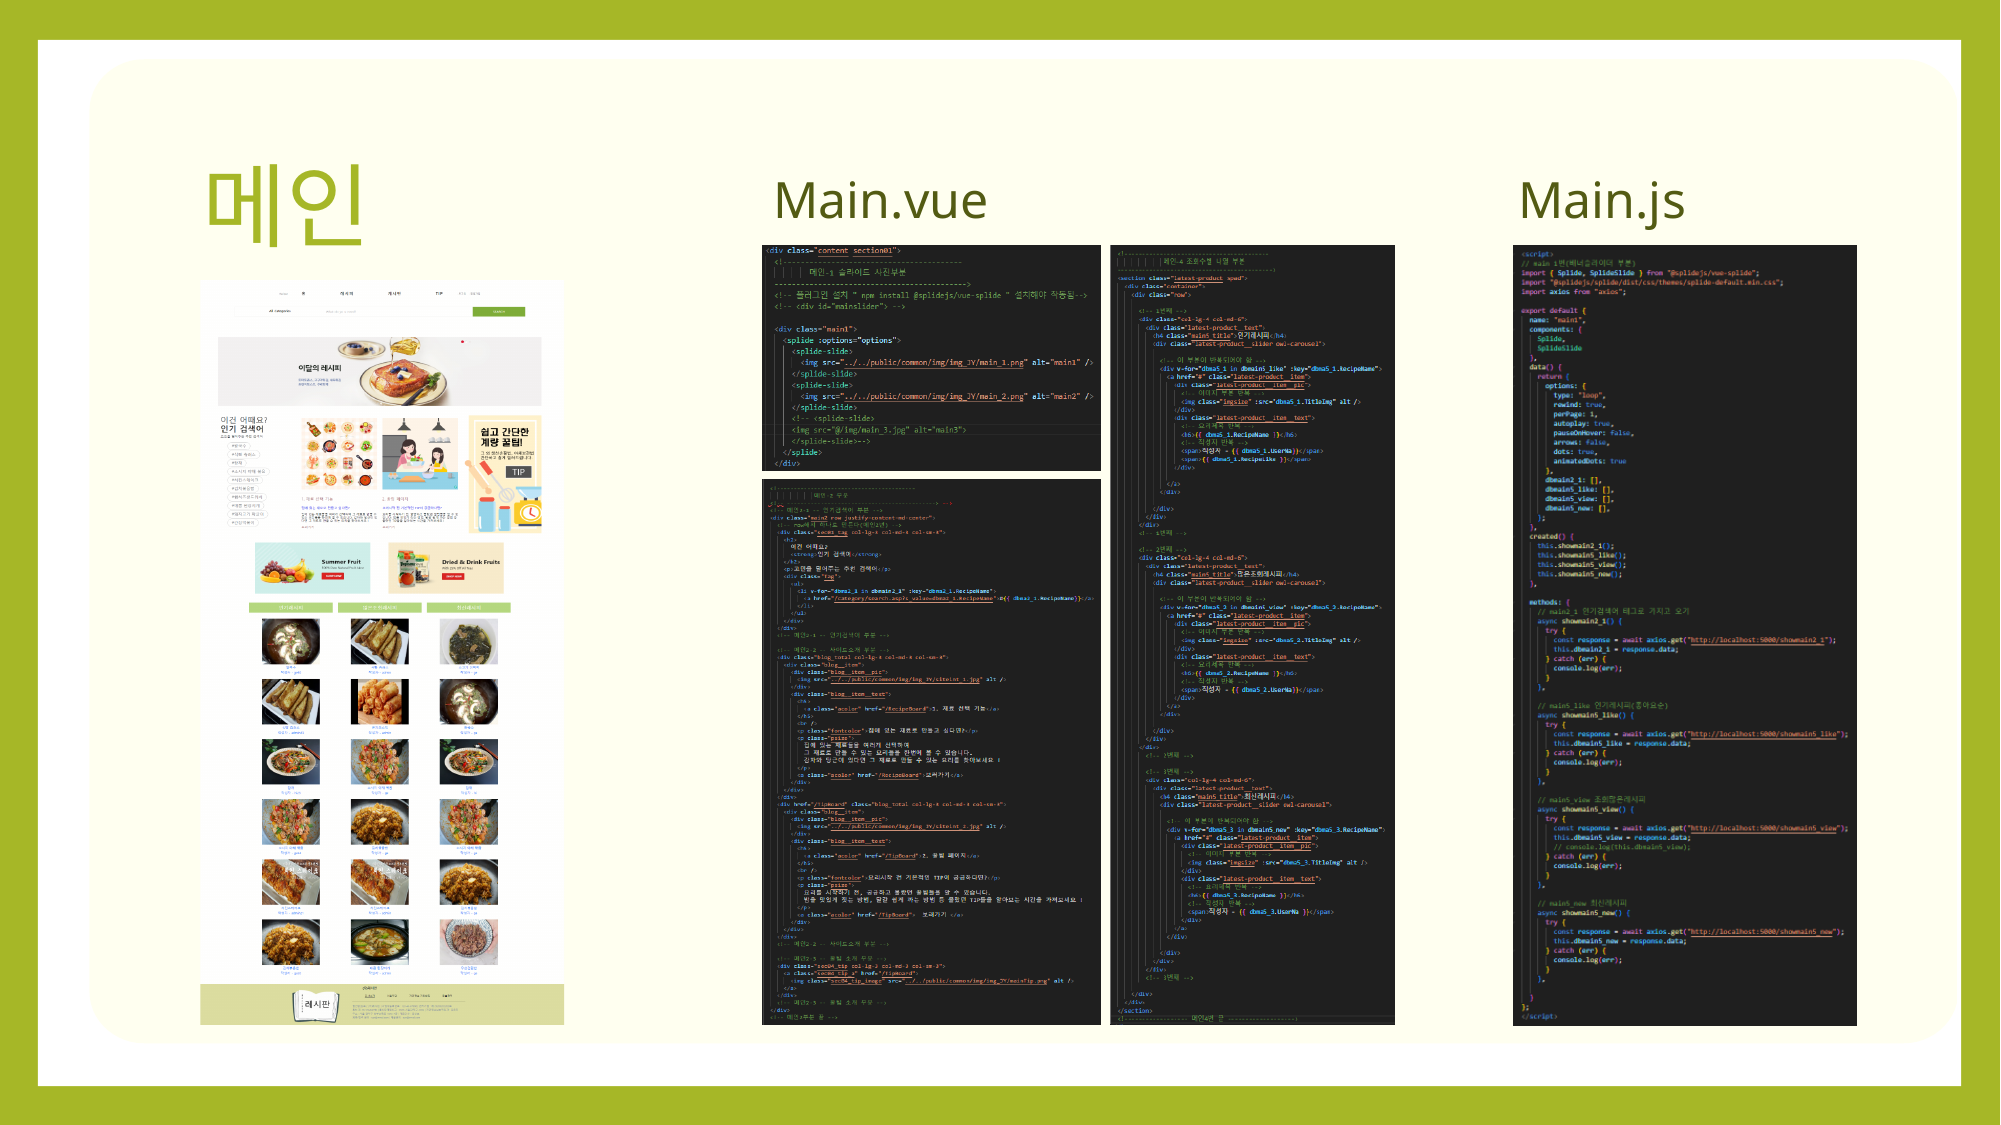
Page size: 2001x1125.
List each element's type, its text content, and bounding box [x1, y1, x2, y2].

text_box Main.vue [758, 143, 1009, 247]
title 메인 [187, 99, 1808, 323]
picture [762, 245, 1102, 472]
picture [1513, 245, 1857, 1027]
text_box Main.js [1503, 143, 1736, 262]
picture [199, 280, 565, 1025]
text_box [89, 59, 1957, 1044]
picture [1110, 245, 1396, 1025]
picture [762, 479, 1102, 1026]
